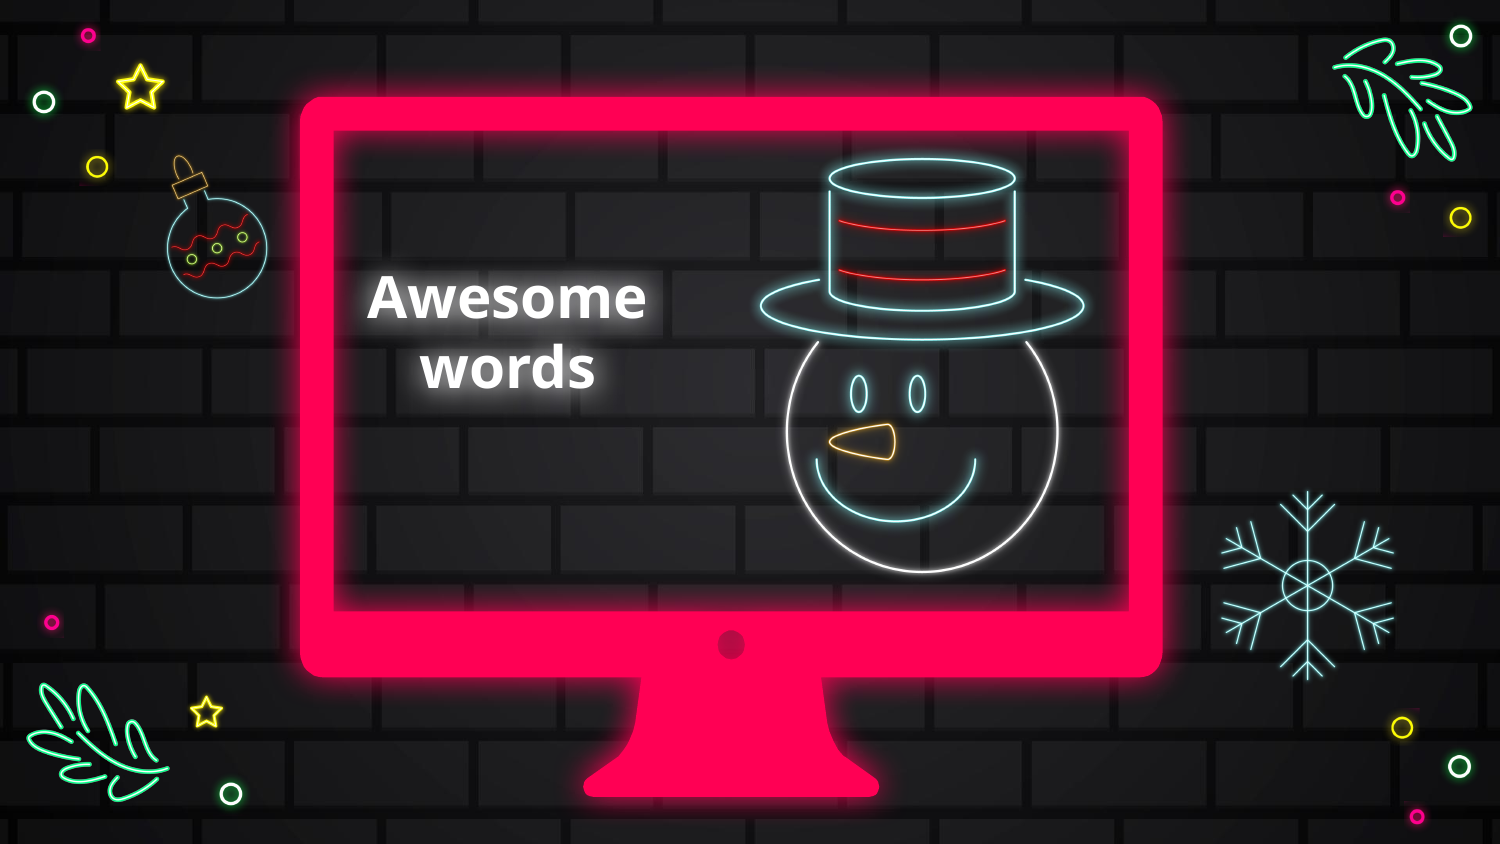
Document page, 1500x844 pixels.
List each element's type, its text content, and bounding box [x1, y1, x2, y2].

title Awesome words [351, 247, 700, 414]
text_box Shop [360, 427, 700, 433]
text_box Shop [360, 229, 700, 235]
text_box [300, 96, 1163, 797]
picture [0, 0, 1500, 844]
